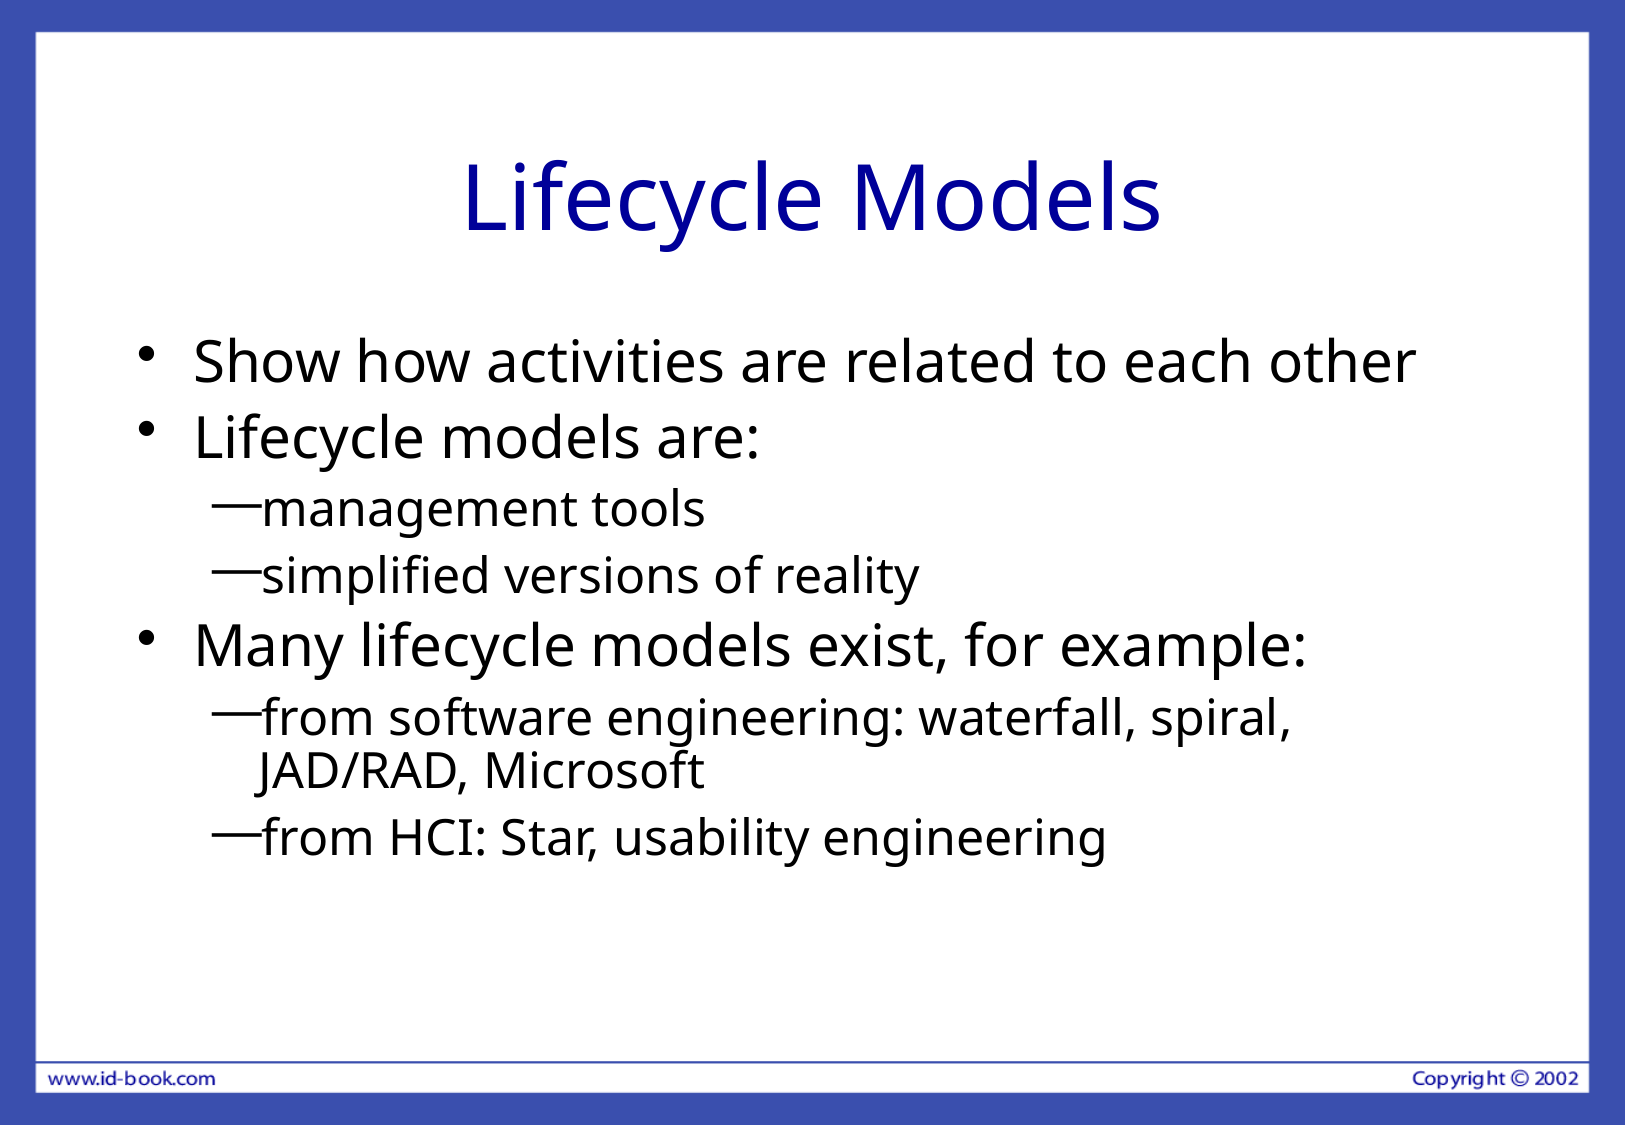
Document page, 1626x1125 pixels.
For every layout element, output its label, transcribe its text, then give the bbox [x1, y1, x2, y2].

list Show how activities are related to each other Lifecycle models are: management tools simplified versions of reality Many lifecycle models exist, for example: from software engineering: waterfall, spiral, JAD/RAD, Microsoft from HCI: Star, usability engineering [121, 324, 1504, 1001]
title Lifecycle Models [121, 99, 1504, 288]
picture [0, 0, 1625, 1125]
